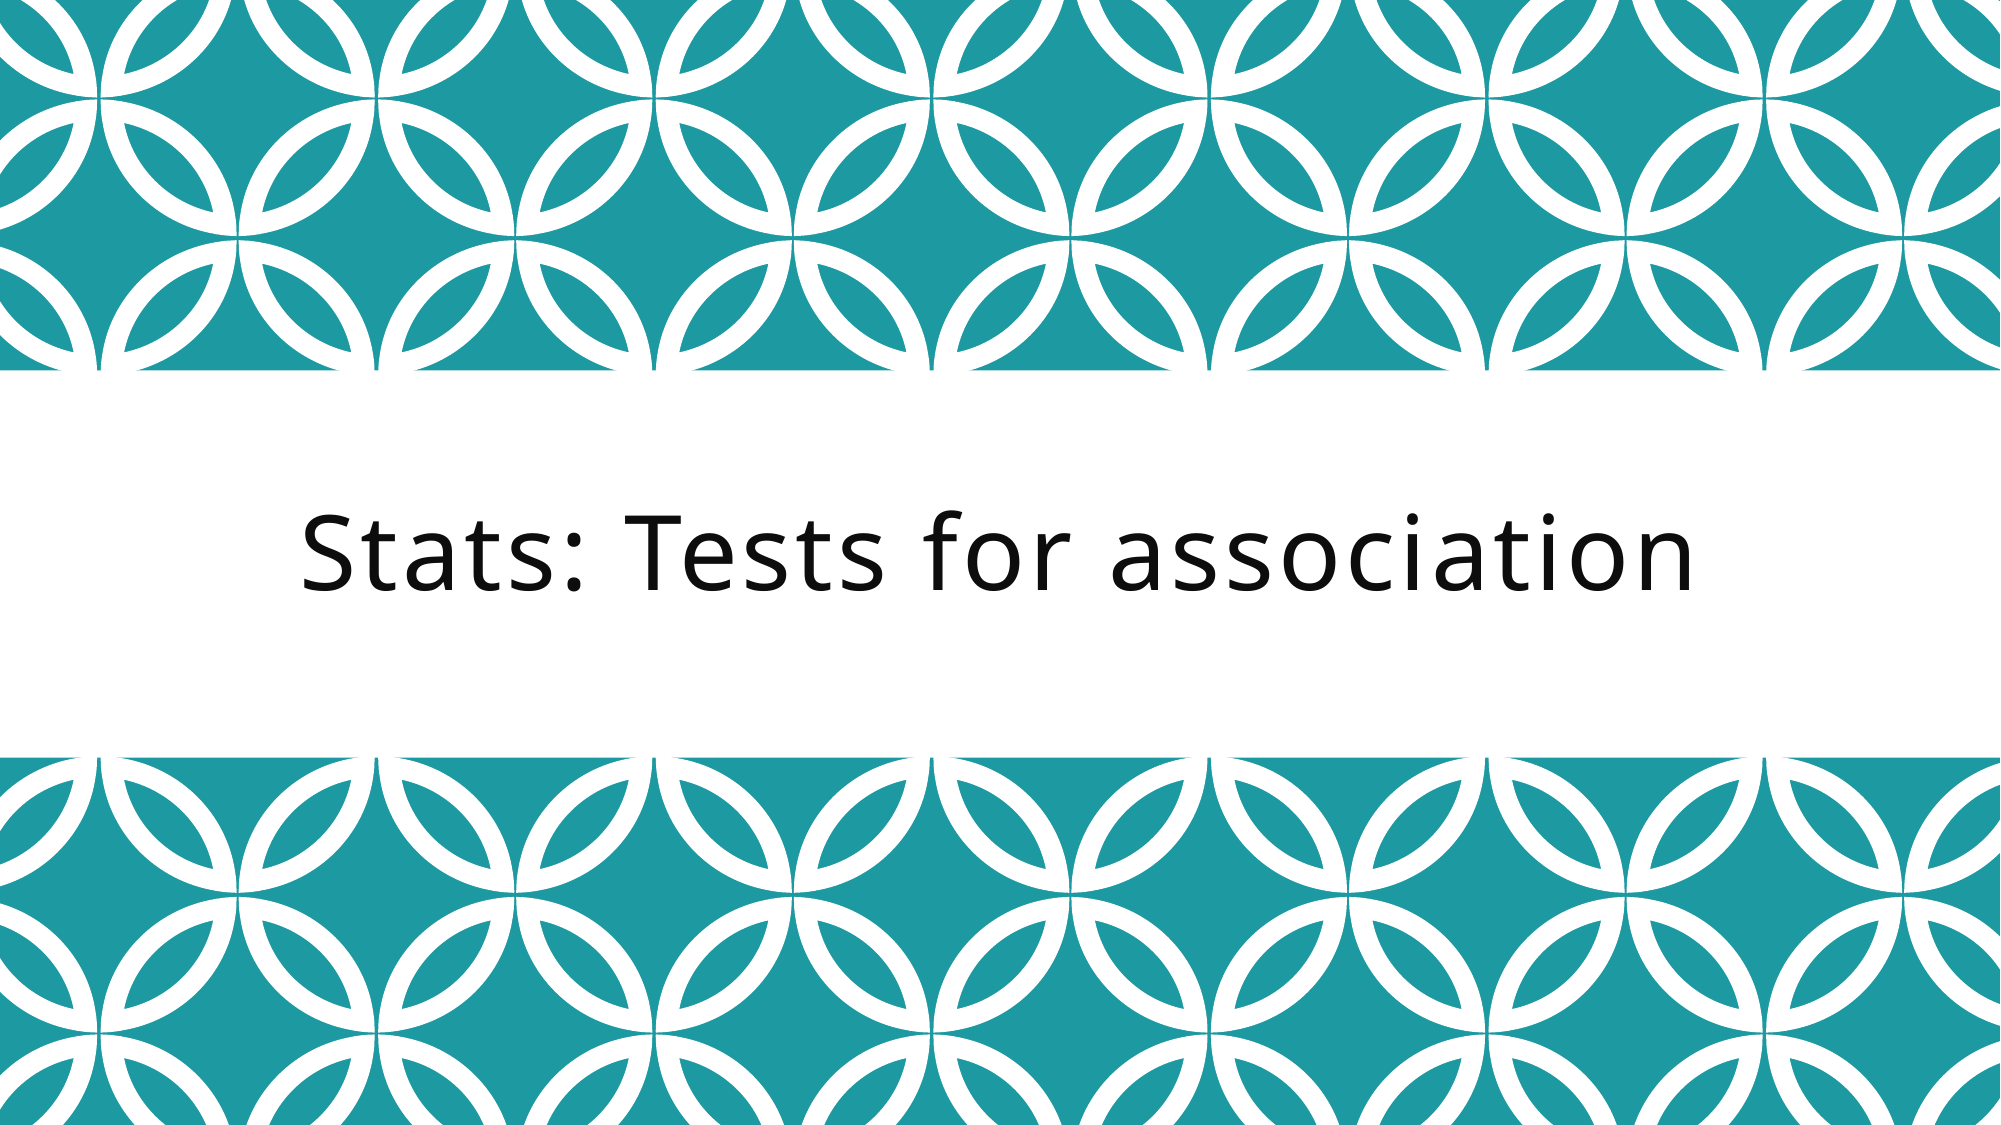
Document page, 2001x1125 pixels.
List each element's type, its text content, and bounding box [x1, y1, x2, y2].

title Stats: Tests for association [82, 440, 1918, 681]
